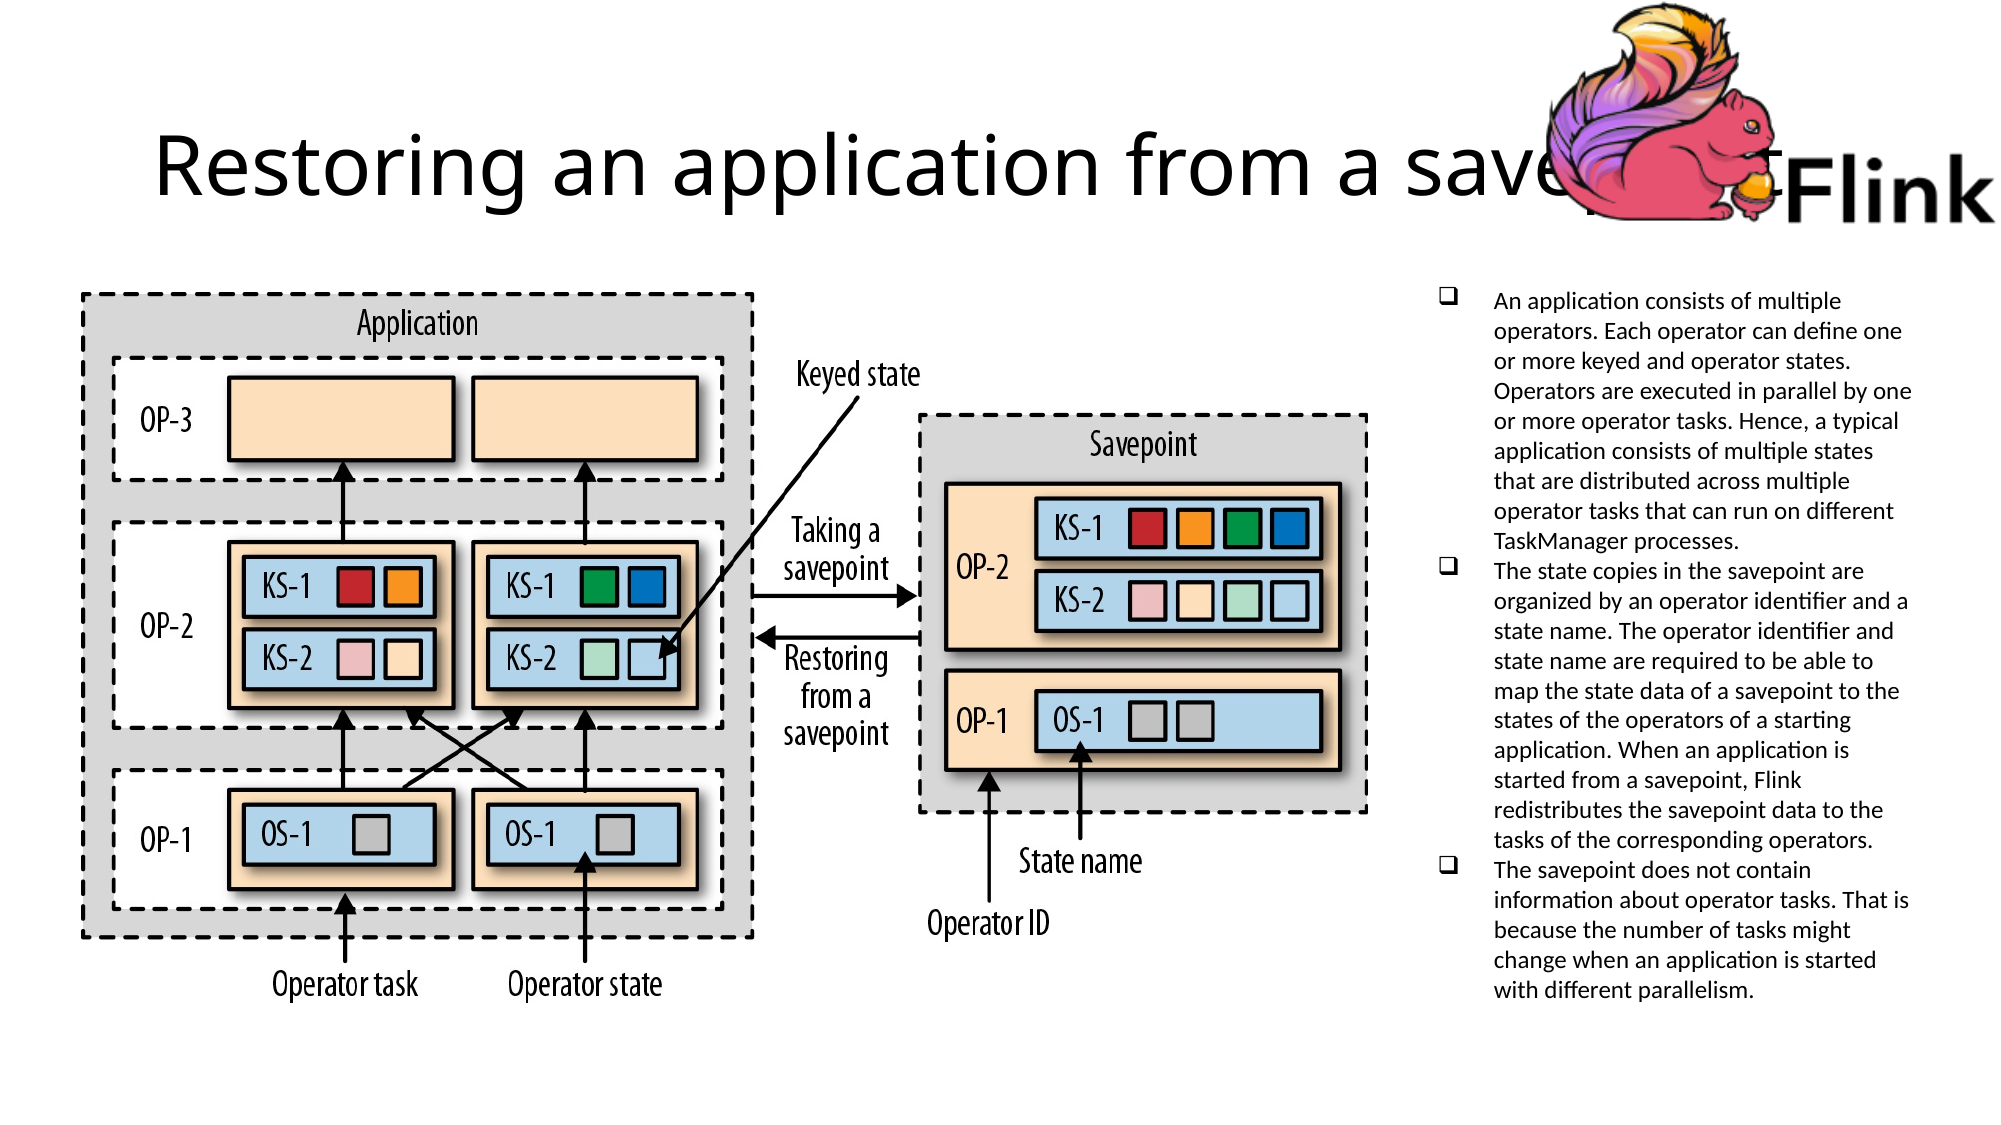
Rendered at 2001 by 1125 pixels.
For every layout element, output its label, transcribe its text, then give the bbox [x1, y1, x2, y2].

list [81, 292, 1368, 1005]
picture [1545, 0, 2000, 235]
list An application consists of multiple operators. Each operator can define one or more keyed and operator states. Operators are executed in parallel by one or more operator tasks. Hence, a typical application consists of multiple states that are distributed across multiple operator tasks that can run on different TaskManager processes. The state copies in the savepoint are organized by an operator identifier and a state name. The operator identifier and state name are required to be able to map the state data of a savepoint to the states of the operators of a starting application. When an application is started from a savepoint, Flink redistributes the savepoint data to the tasks of the corresponding operators. The savepoint does not contain information about operator tasks. That is because the number of tasks might change when an application is started with different parallelism. [1422, 277, 1934, 1053]
title Restoring an application from a savepoint [137, 59, 1863, 278]
